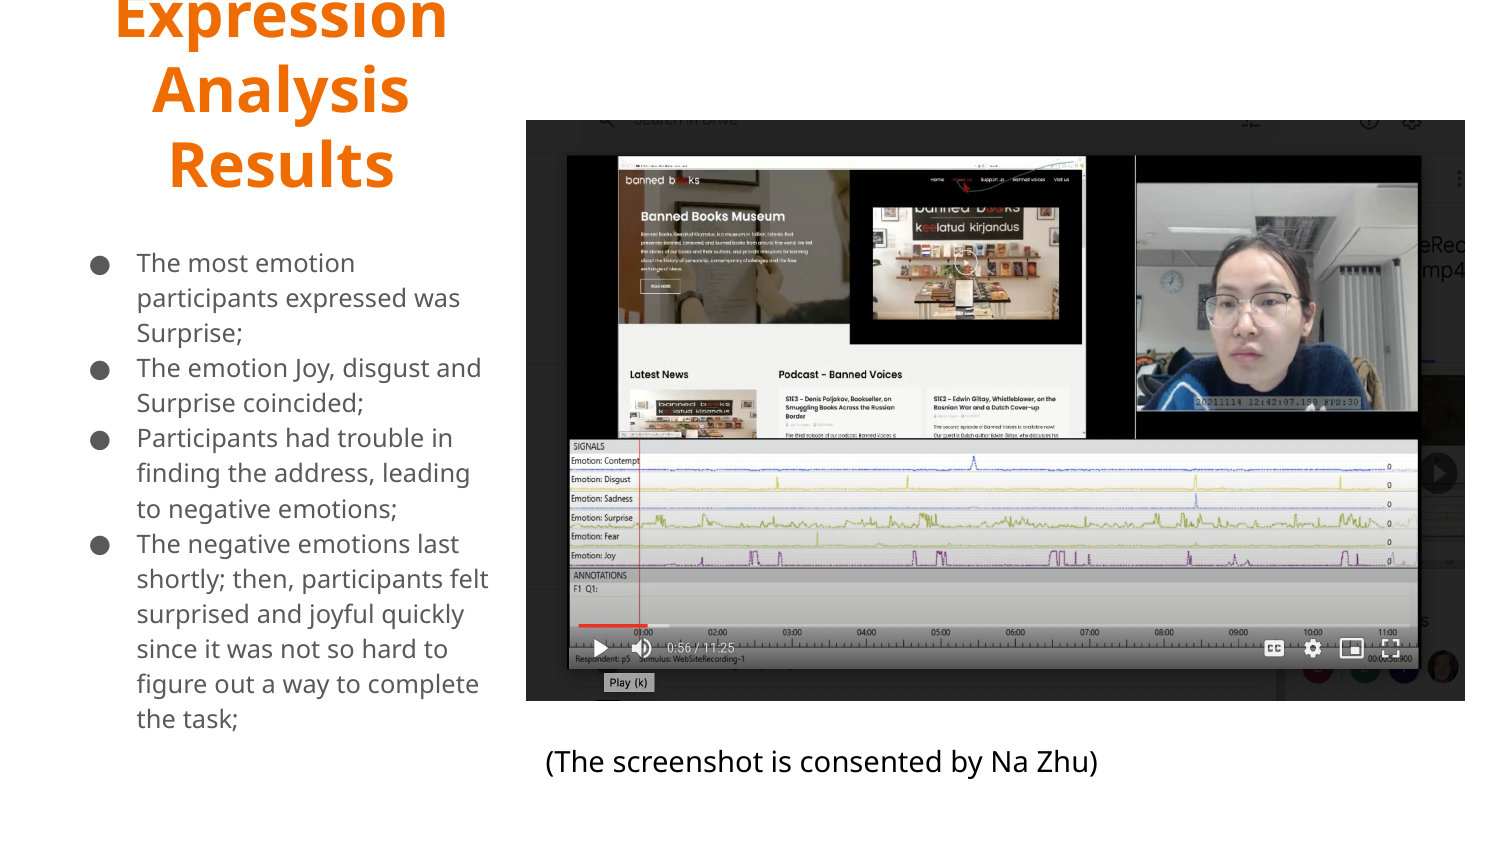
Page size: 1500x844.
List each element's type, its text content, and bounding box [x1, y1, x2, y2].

list The most emotion participants expressed was Surprise; The emotion Joy, disgust and Surprise coincided; Participants had trouble in finding the address, leading to negative emotions; The negative emotions last shortly; then, participants felt surprised and joyful quickly since it was not so hard to figure out a way to complete the task; [51, 227, 512, 750]
title Facial Expression Analysis Results [51, 91, 512, 216]
picture [526, 120, 1465, 702]
text_box (The screenshot is consented by Na Zhu) [530, 728, 1147, 794]
